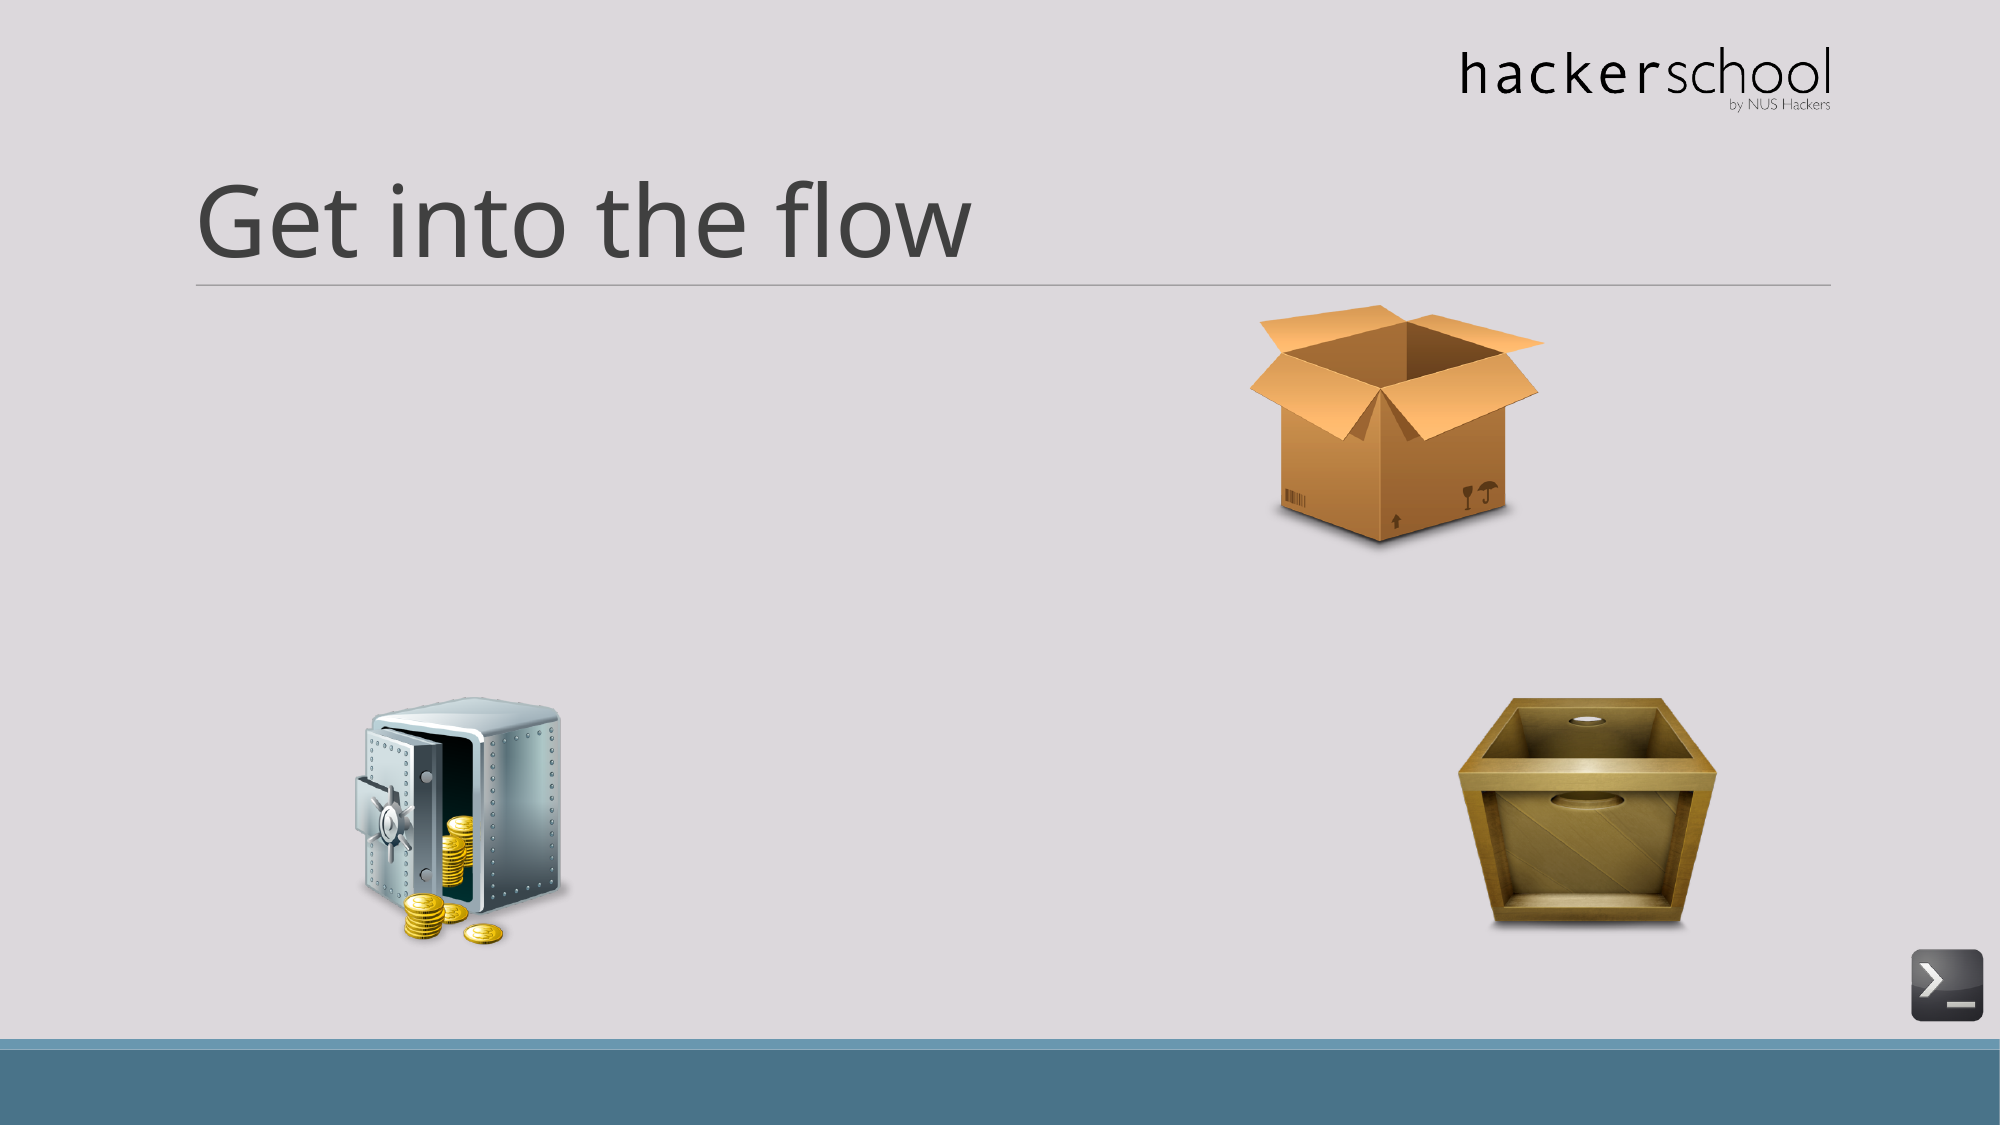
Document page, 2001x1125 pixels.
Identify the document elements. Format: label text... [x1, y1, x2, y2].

picture [1249, 284, 1545, 581]
text_box Get into the flow [180, 47, 1830, 285]
picture [1438, 642, 1735, 939]
picture [1906, 944, 1988, 1026]
picture [315, 663, 612, 960]
